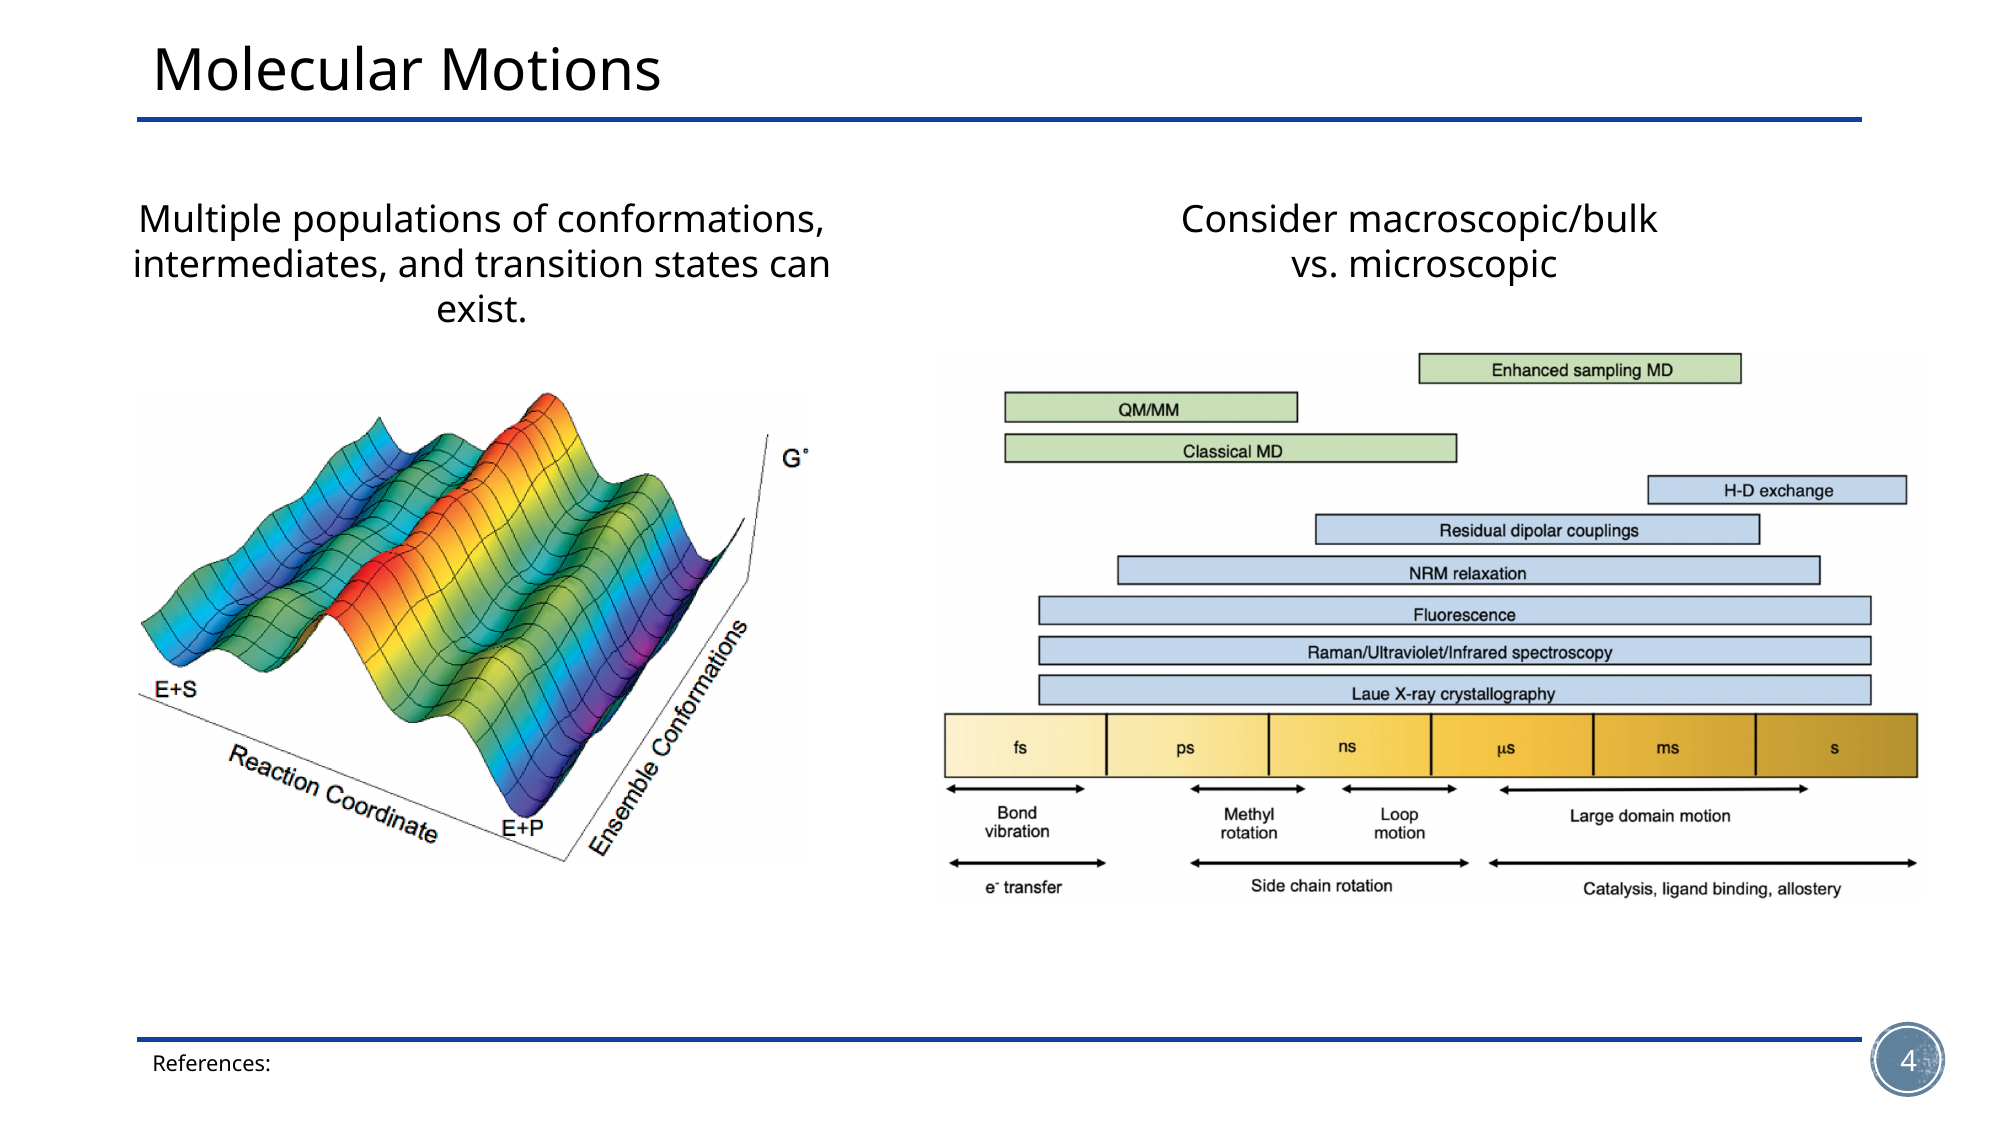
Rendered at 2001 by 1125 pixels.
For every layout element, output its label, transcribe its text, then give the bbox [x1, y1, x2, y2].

text_box Multiple populations of conformations, intermediates, and transition states can exist. [86, 187, 877, 338]
slide_number References: [137, 1042, 1552, 1125]
picture [137, 392, 809, 862]
slide_number 4 [1875, 1031, 1943, 1092]
picture [935, 349, 1924, 900]
title Molecular Motions [137, 33, 1863, 111]
text_box Consider macroscopic/bulk vs. microscopic [1102, 187, 1747, 293]
